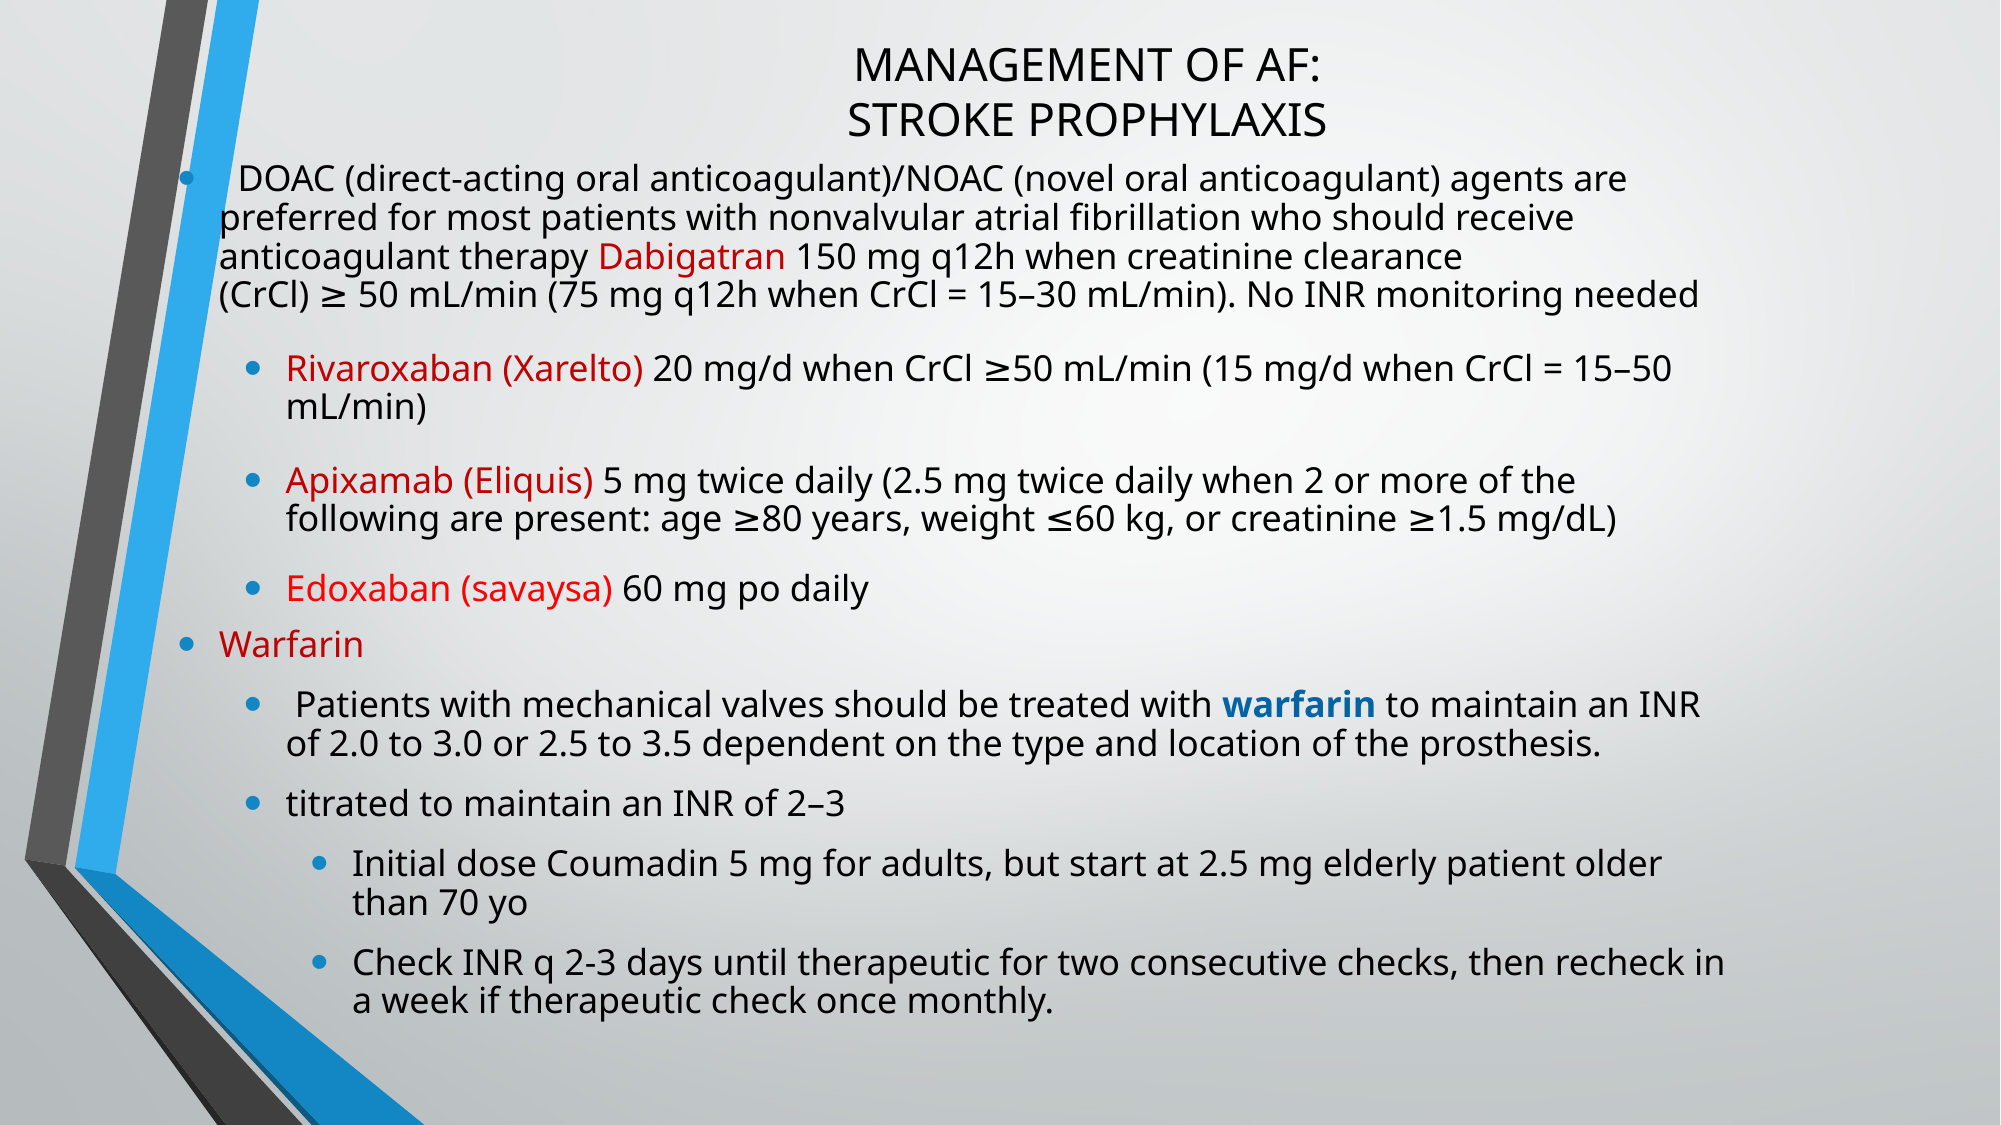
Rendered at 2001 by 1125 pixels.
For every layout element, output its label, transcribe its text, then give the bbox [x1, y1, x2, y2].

title MANAGEMENT OF AF: STROKE PROPHYLAXIS [337, 28, 1838, 154]
list DOAC (direct-acting oral anticoagulant)/NOAC (novel oral anticoagulant) agents are preferred for most patients with nonvalvular atrial fibrillation who should receive anticoagulant therapy Dabigatran 150 mg q12h when creatinine clearance (CrCl) ≥ 50 mL/min (75 mg q12h when CrCl = 15–30 mL/min). No INR monitoring needed Rivaroxaban (Xarelto) 20 mg/d when CrCl ≥50 mL/min (15 mg/d when CrCl = 15–50 mL/min) Apixamab (Eliquis) 5 mg twice daily (2.5 mg twice daily when 2 or more of the following are present: age ≥80 years, weight ≤60 kg, or creatinine ≥1.5 mg/dL) Edoxaban (savaysa) 60 mg po daily Warfarin Patients with mechanical valves should be treated with warfarin to maintain an INR of 2.0 to 3.0 or 2.5 to 3.5 dependent on the type and location of the prosthesis. titrated to maintain an INR of 2–3 Initial dose Coumadin 5 mg for adults, but start at 2.5 mg elderly patient older than 70 yo Check INR q 2-3 days until therapeutic for two consecutive checks, then recheck in a week if therapeutic check once monthly. [162, 153, 1745, 1038]
